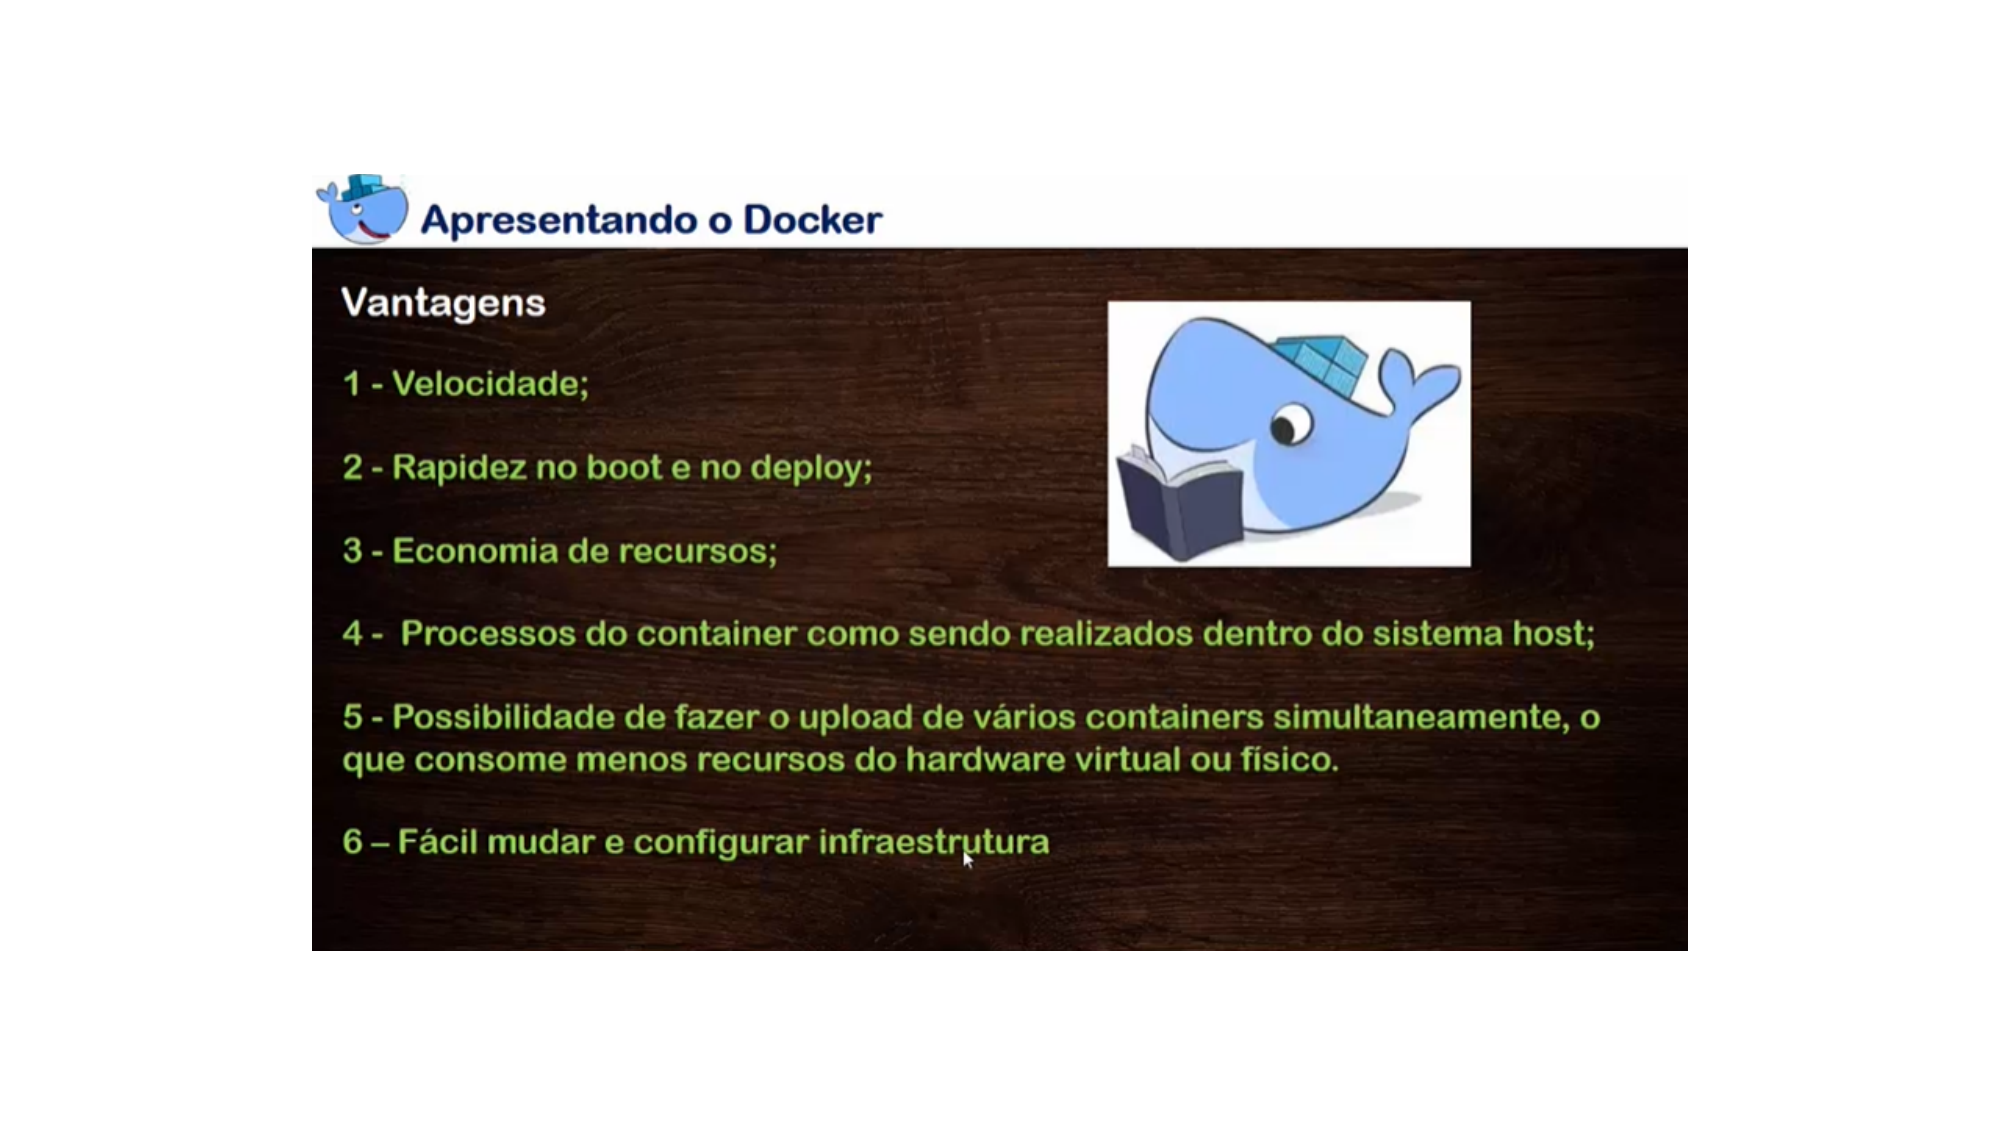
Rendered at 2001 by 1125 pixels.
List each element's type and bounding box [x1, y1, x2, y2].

picture [312, 174, 1688, 951]
